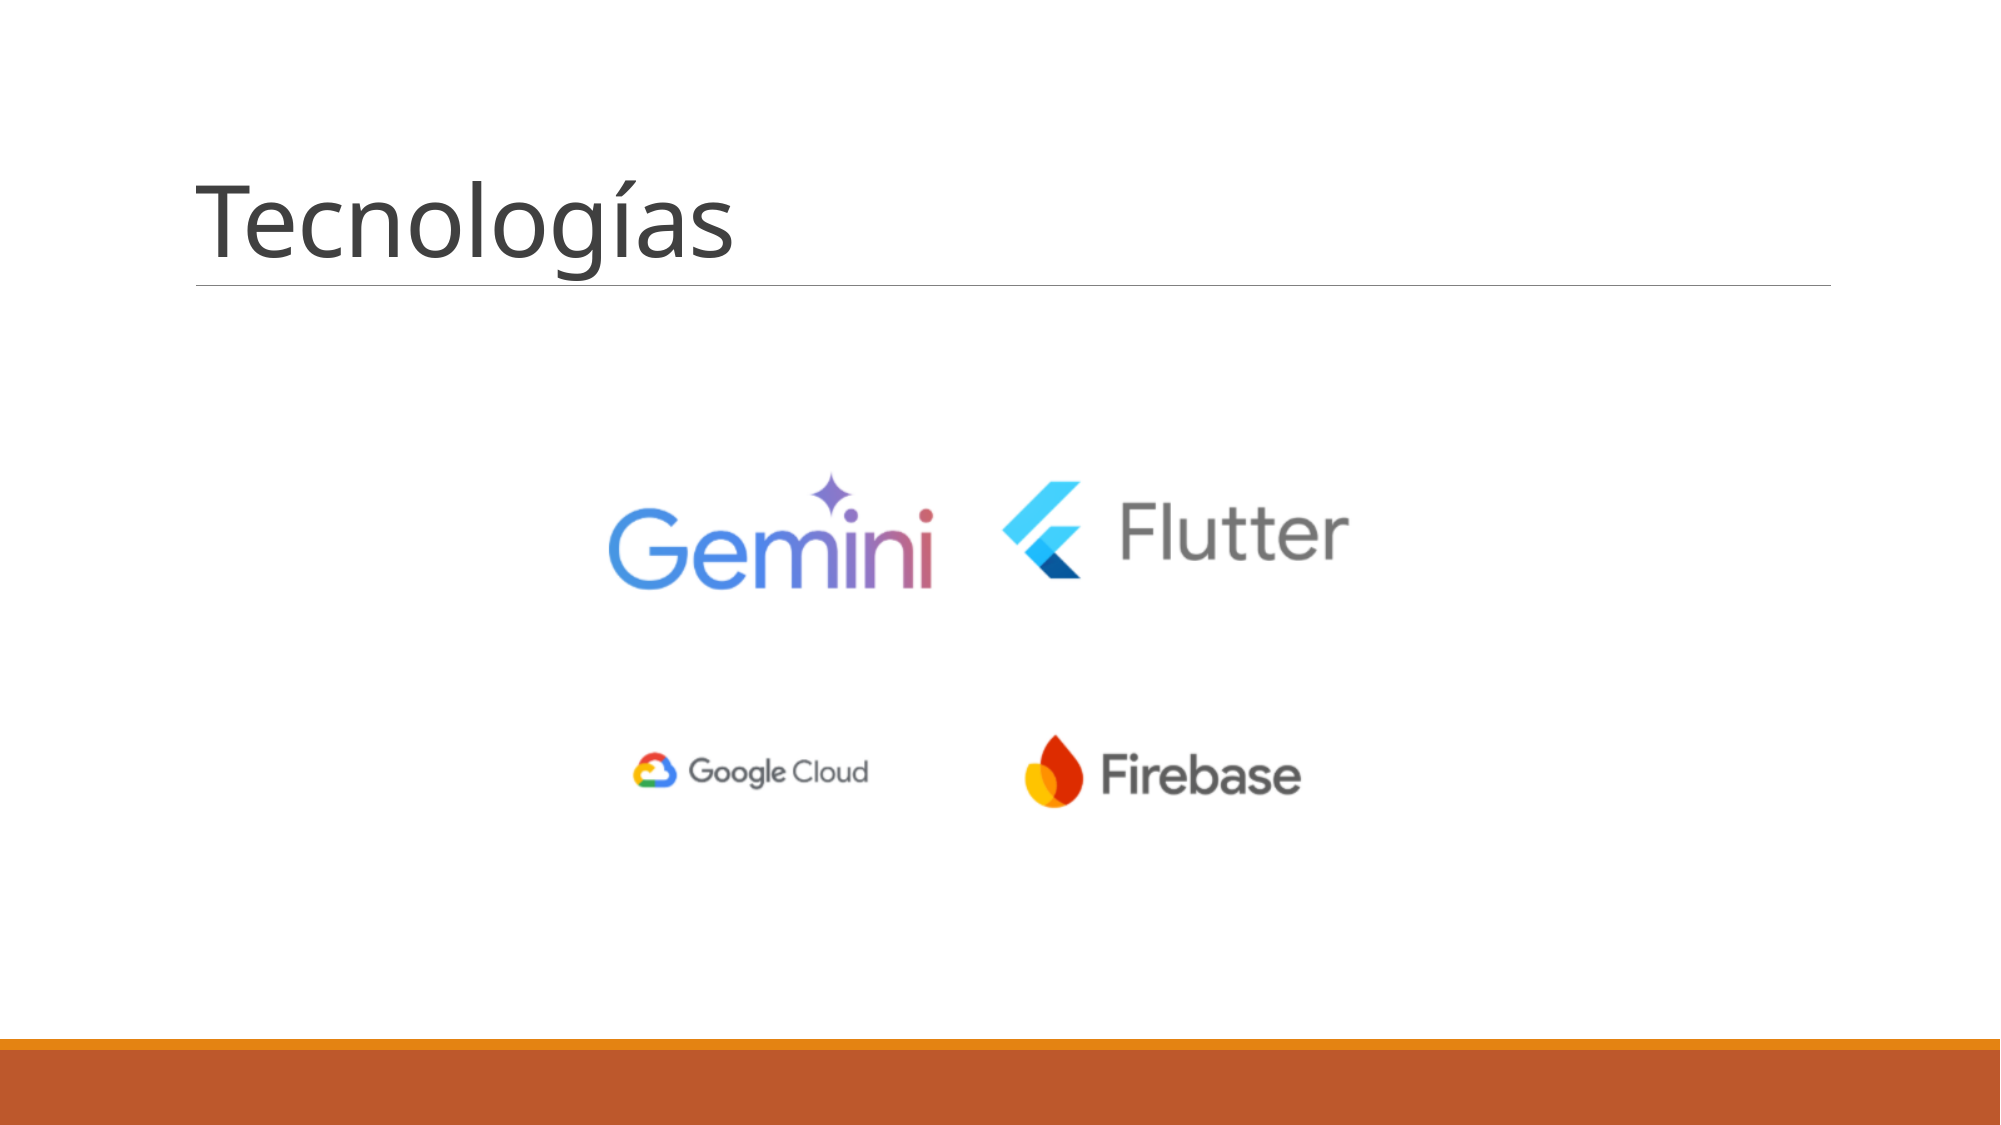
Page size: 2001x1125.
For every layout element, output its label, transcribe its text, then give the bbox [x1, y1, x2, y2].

title Tecnologías [180, 47, 1830, 285]
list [509, 433, 1501, 833]
